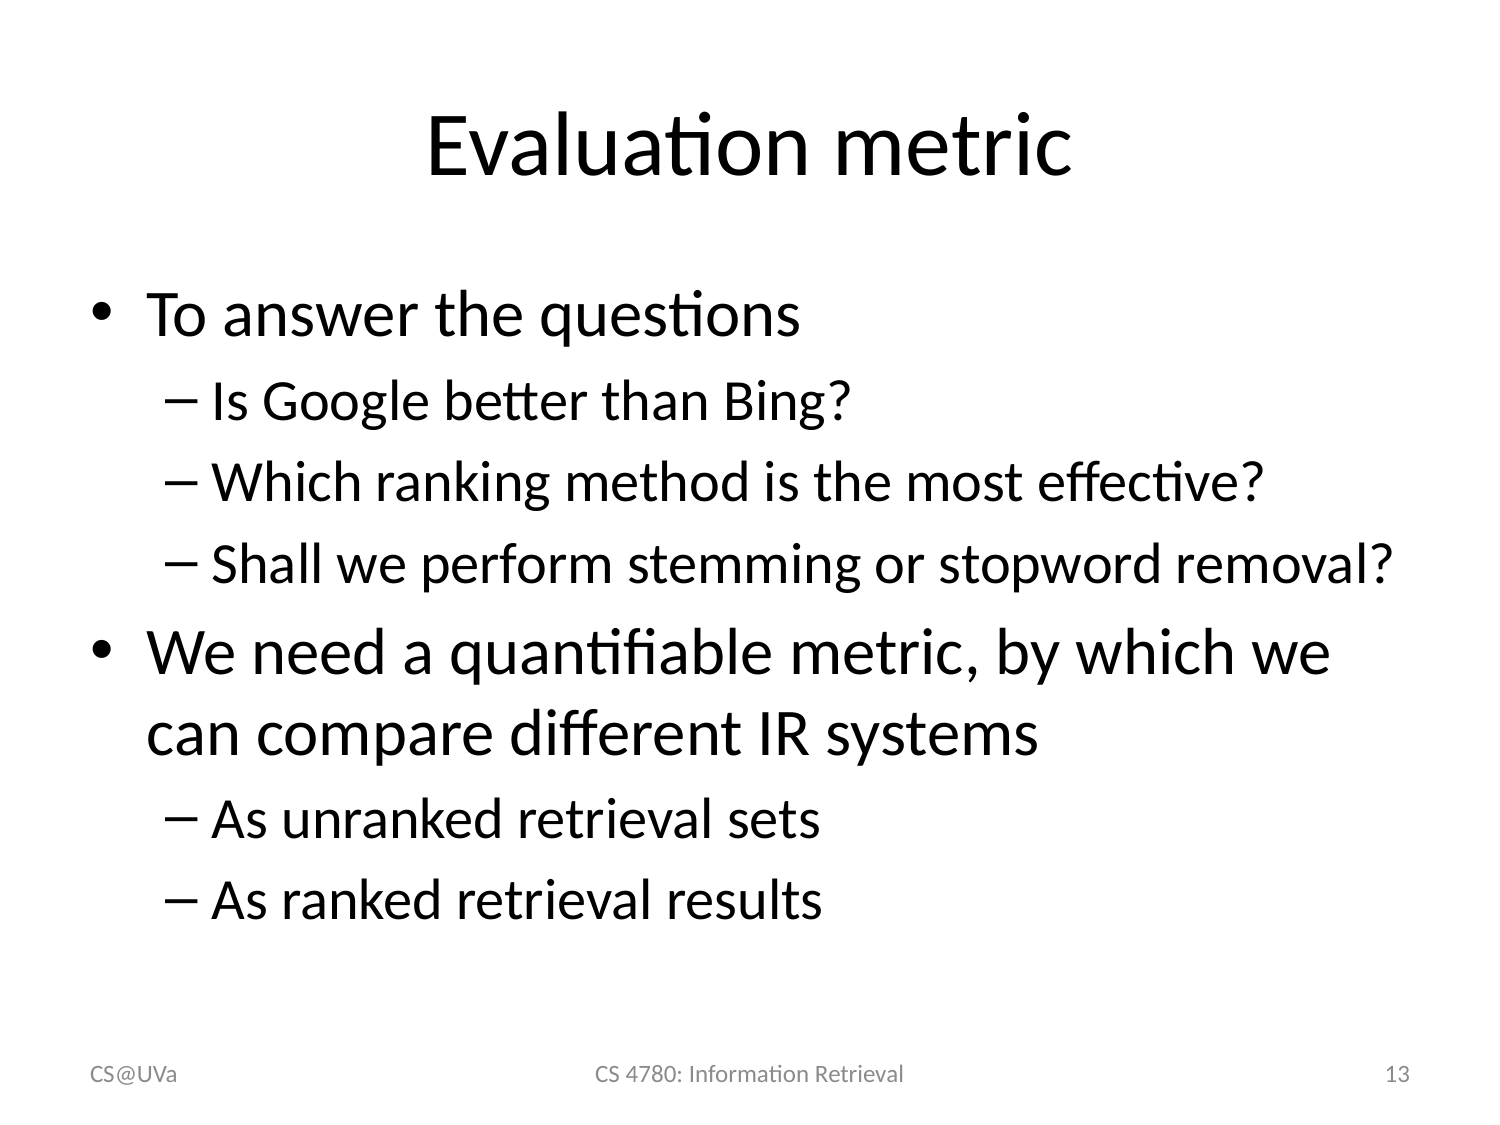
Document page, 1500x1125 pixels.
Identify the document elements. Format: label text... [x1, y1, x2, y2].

title Evaluation metric [75, 45, 1425, 233]
slide_number 13 [1074, 1042, 1425, 1103]
list To answer the questions Is Google better than Bing? Which ranking method is the most effective? Shall we perform stemming or stopword removal? We need a quantifiable metric, by which we can compare different IR systems As unranked retrieval sets As ranked retrieval results [75, 262, 1425, 1005]
footer CS 4780: Information Retrieval [512, 1042, 988, 1103]
slide_number CS@UVa [75, 1042, 425, 1103]
